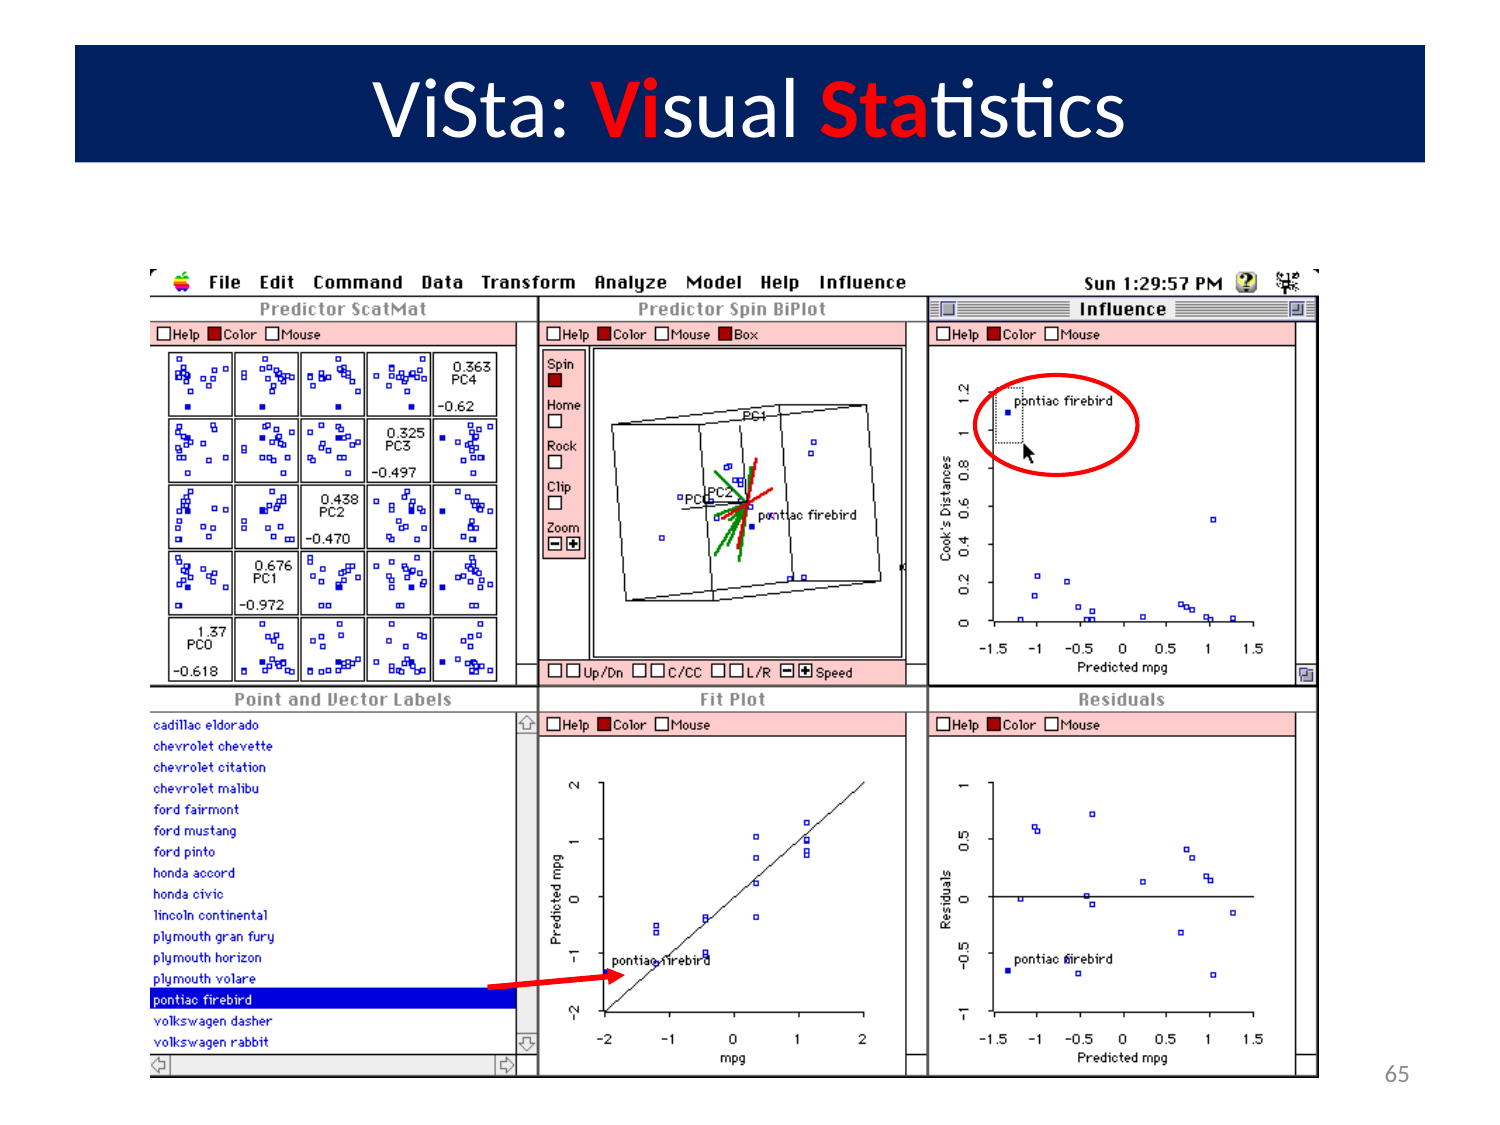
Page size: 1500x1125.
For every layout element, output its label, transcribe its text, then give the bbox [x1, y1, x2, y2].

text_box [487, 974, 626, 988]
picture [149, 269, 1319, 1078]
slide_number 65 [1074, 1042, 1425, 1103]
title ViSta: Visual Statistics [75, 45, 1425, 163]
